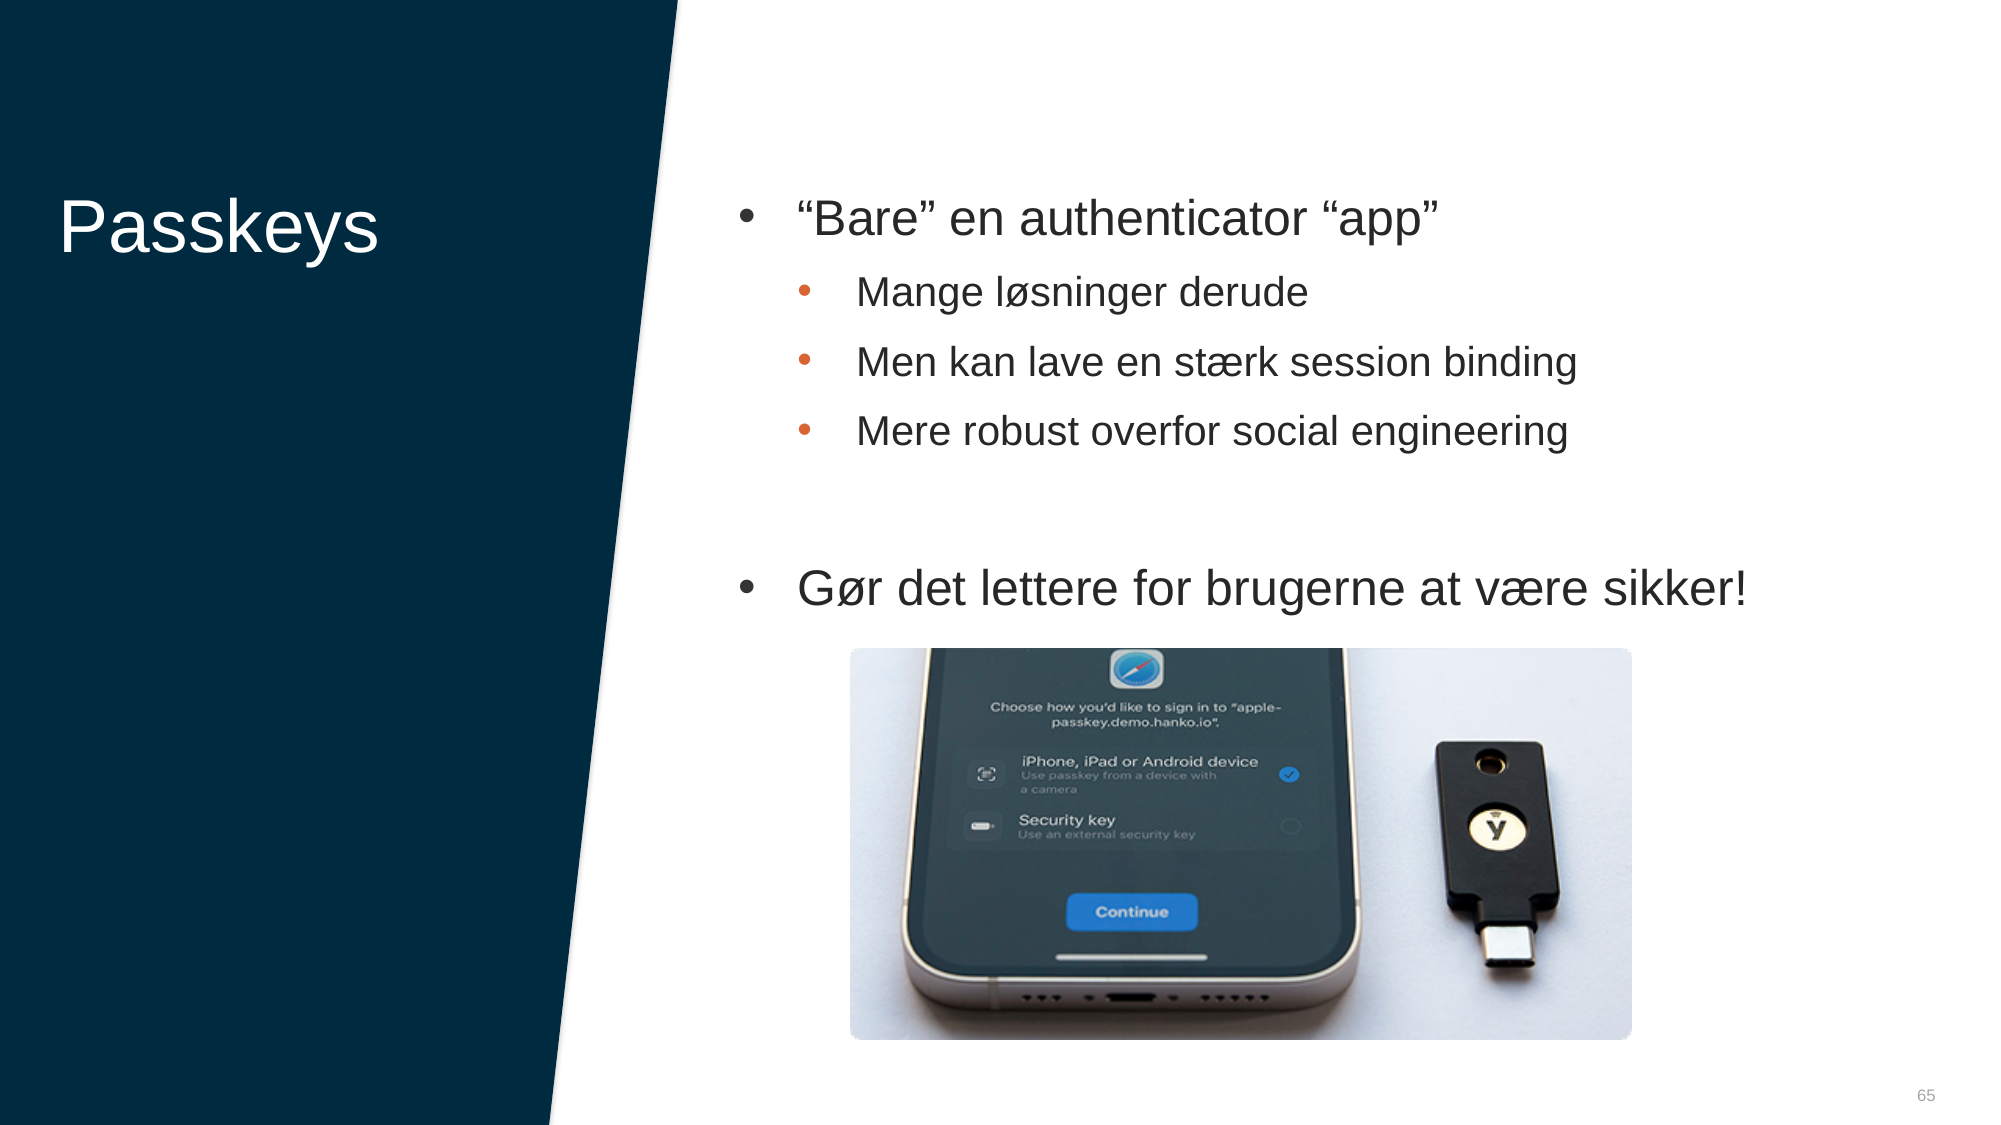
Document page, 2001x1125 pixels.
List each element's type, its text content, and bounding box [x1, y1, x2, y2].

slide_number 65 [1631, 1077, 1951, 1113]
picture [849, 648, 1632, 1040]
title Passkeys [59, 177, 539, 268]
list “Bare” en authenticator “app” Mange løsninger derude Men kan lave en stærk session binding Mere robust overfor social engineering Gør det lettere for brugerne at være sikker! [738, 177, 1849, 1002]
